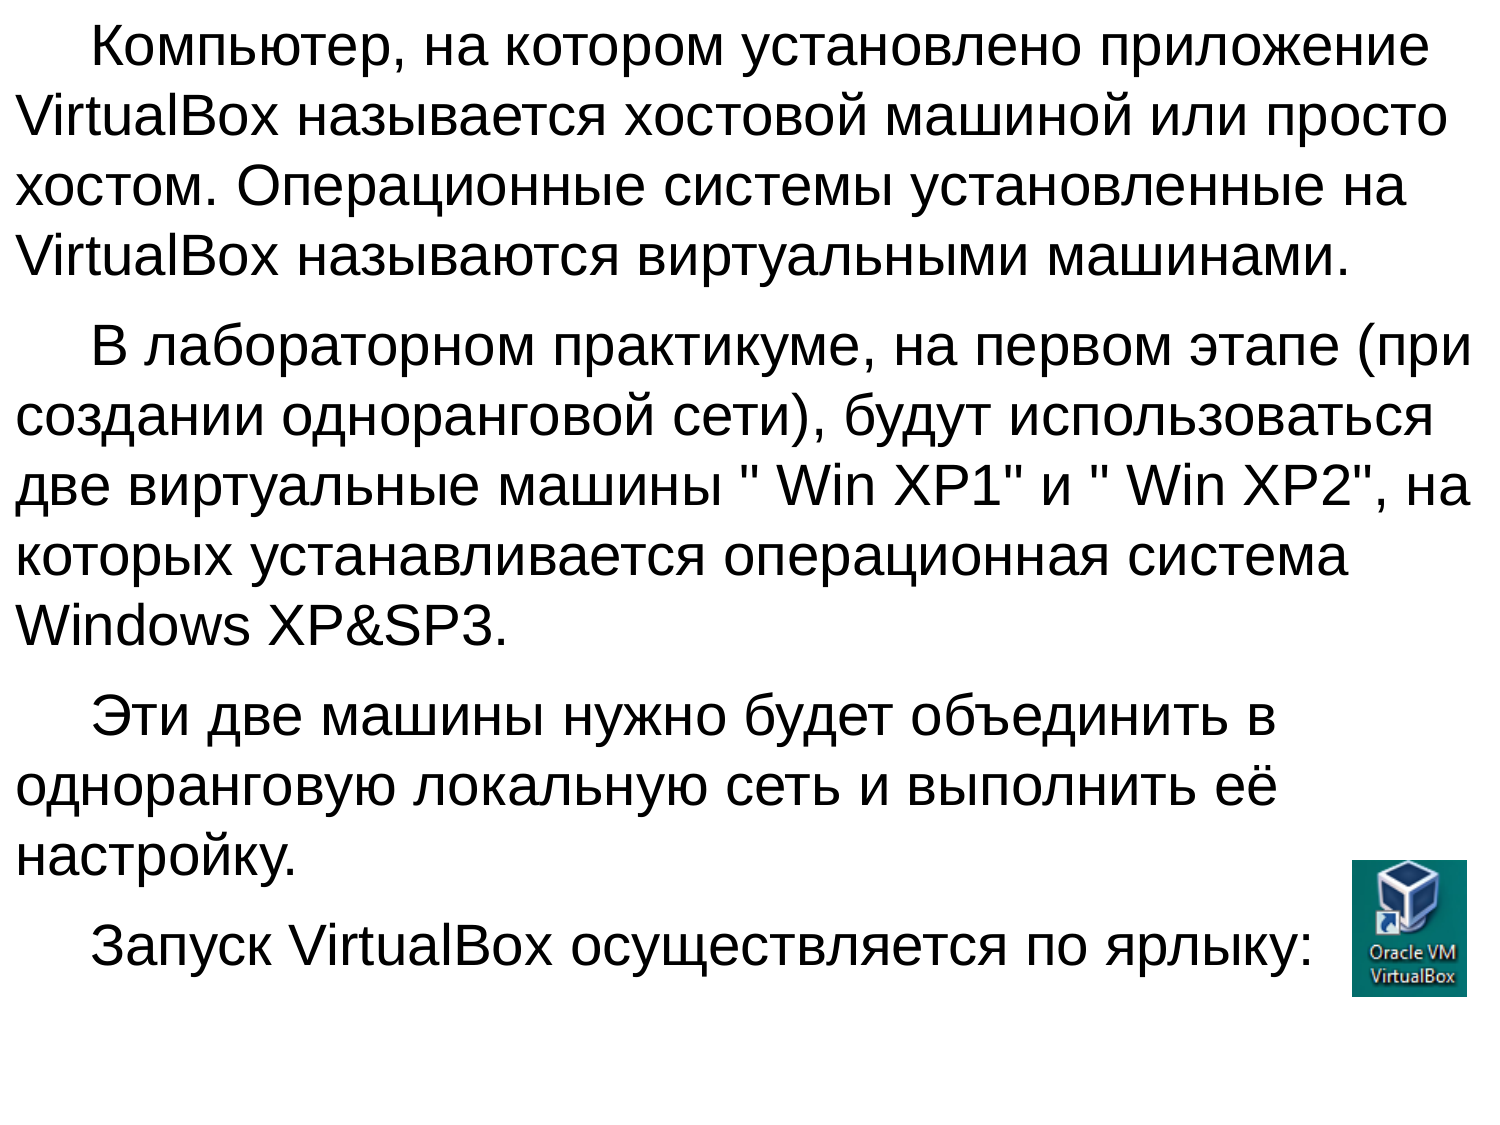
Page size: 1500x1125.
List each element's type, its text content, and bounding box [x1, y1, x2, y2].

picture [1352, 860, 1467, 998]
list Компьютер, на котором установлено приложение VirtualBox называется хостовой машиной или просто хостом. Операционные системы установленные на VirtualBox называются виртуальными машинами. В лабораторном практикуме, на первом этапе (при создании одноранговой сети), будут использоваться две виртуальные машины " Win ХР1" и " Win ХР2", на которых устанавливается операционная система Windows XP&SP3. Эти две машины нужно будет объединить в одноранговую локальную сеть и выполнить её настройку. Запуск VirtualBox осуществляется по ярлыку: [0, 0, 1500, 856]
